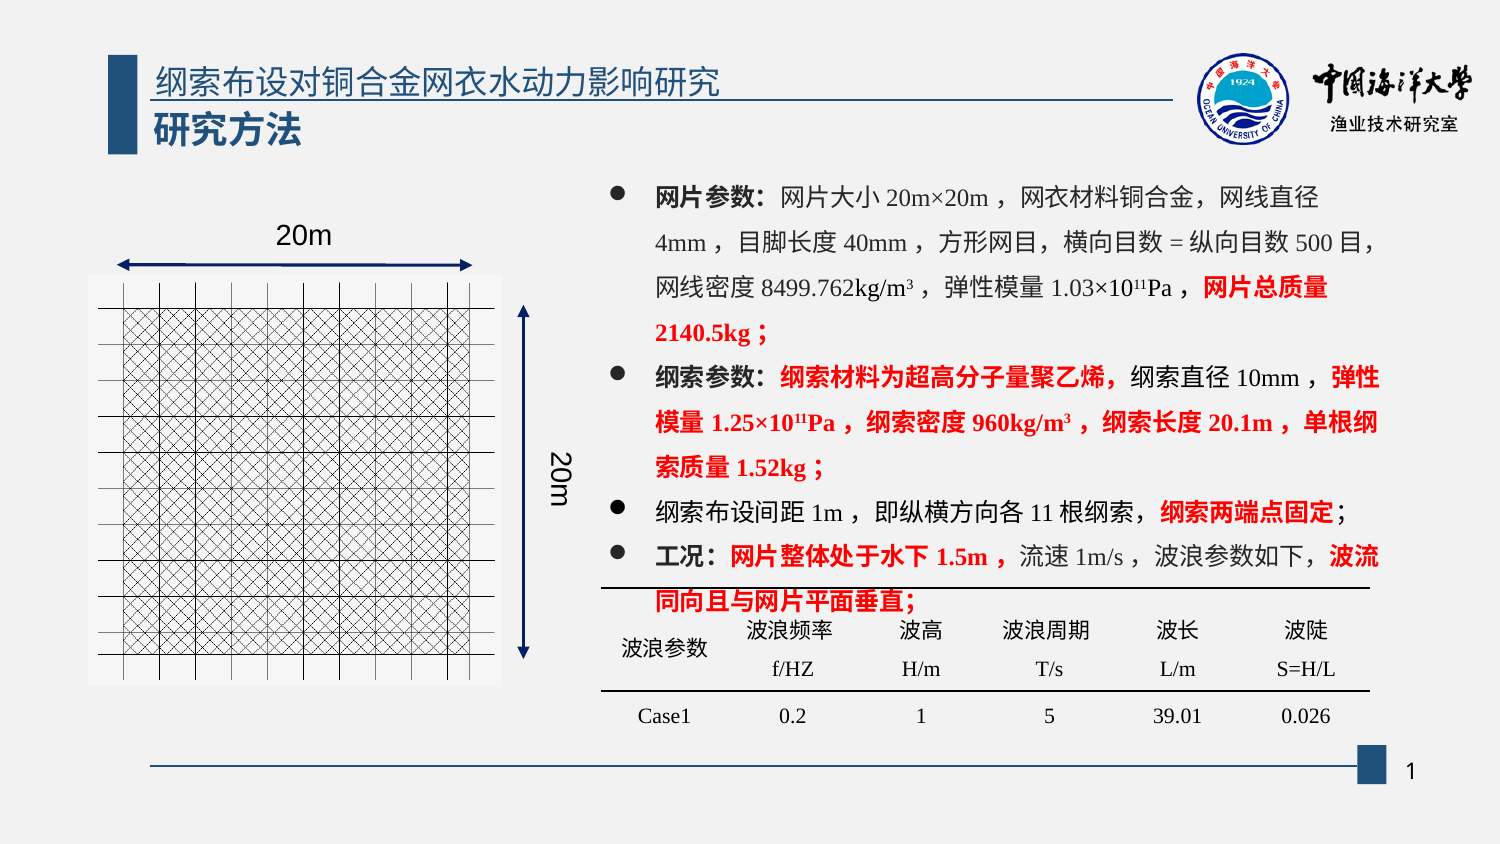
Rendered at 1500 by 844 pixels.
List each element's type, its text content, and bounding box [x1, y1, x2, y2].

table_header 波浪周期T/s [985, 589, 1114, 690]
table_header 波浪参数 [601, 589, 729, 690]
table_header 波高 H/m [857, 589, 985, 690]
table_header 波陡 S=H/L [1242, 589, 1370, 690]
text_box 研究方法 [138, 98, 319, 159]
table_cell 0.026 [1242, 692, 1370, 730]
table_cell 0.2 [729, 692, 857, 730]
text_box [107, 54, 138, 156]
picture [1197, 53, 1500, 145]
text_box 20m [260, 198, 394, 259]
text_box 1 [1390, 739, 1432, 796]
text_box 纲索布设对铜合金网衣水动力影响研究 [319, 101, 737, 109]
text_box 网片参数：网片大小20m×20m，网衣材料铜合金，网线直径4mm，目脚长度40mm，方形网目，横向目数=纵向目数500目，网线密度8499.762kg/m3，弹性模量1.03×1011Pa，网片总质量2140.5kg； 纲索参数：纲索材料为超高分子量聚乙烯，纲索直径10mm，弹性模量1.25×1011Pa，纲索密度960kg/m3，纲索长度20.1m，单根纲索质量1.52kg； 纲索布设间距1m，即纵横方向各11根纲索，纲索两端点固定； 工况：网片整体处于水下1.5m，流速1m/s，波浪参数如下，波流同向且与网片平面垂直； [593, 159, 1405, 624]
text_box 纲索布设对铜合金网衣水动力影响研究 [140, 53, 737, 99]
table_cell 39.01 [1114, 692, 1242, 730]
text_box 20m [538, 436, 593, 540]
table_cell 1 [857, 692, 985, 730]
picture [88, 274, 501, 687]
table_cell Case1 [601, 692, 729, 730]
text_box [1356, 744, 1387, 785]
table_cell 5 [985, 692, 1114, 730]
table_header 波长 L/m [1114, 589, 1242, 690]
table_header 波浪频率f/HZ [729, 589, 857, 690]
